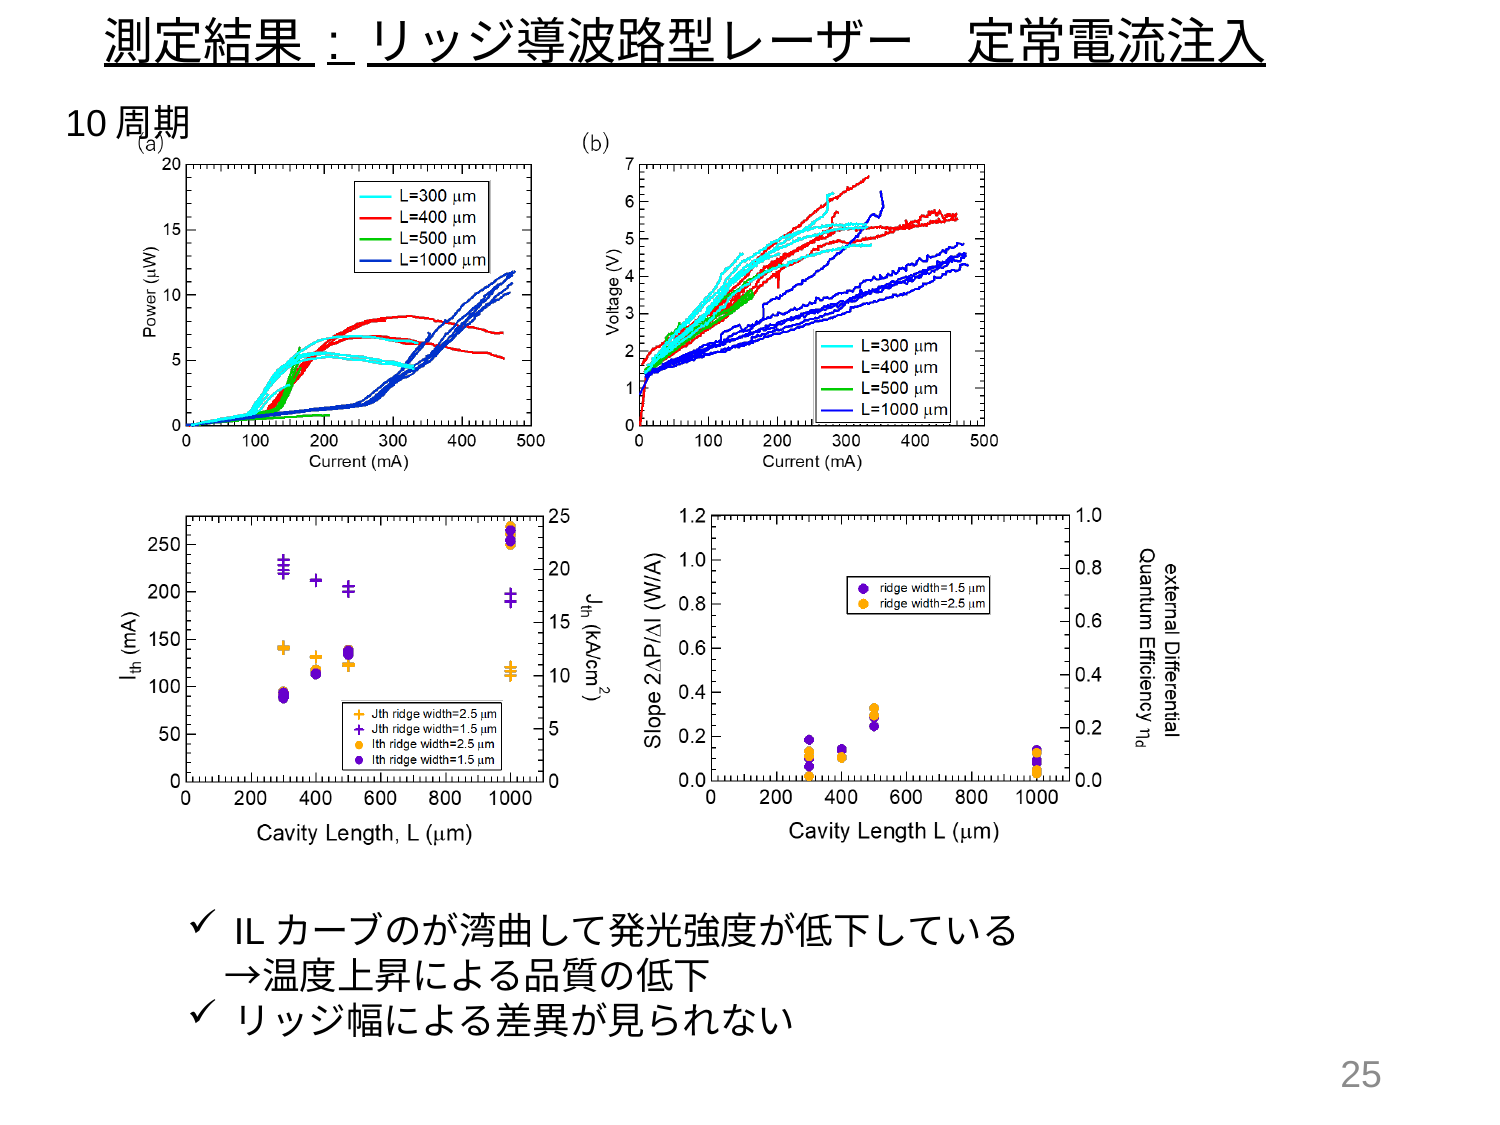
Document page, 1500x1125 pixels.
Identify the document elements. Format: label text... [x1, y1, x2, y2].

text_box 10周期 [50, 91, 88, 152]
slide_number 24 [1059, 1042, 1397, 1103]
text_box 測定結果 : リッジ導波路型レーザー 定常電流注入 [88, 0, 1383, 153]
picture [88, 492, 1203, 856]
picture [117, 124, 1025, 484]
text_box ILカーブのが湾曲して発光強度が低下している →温度上昇による品質の低下 リッジ幅による差異が見られない [172, 854, 1328, 1050]
